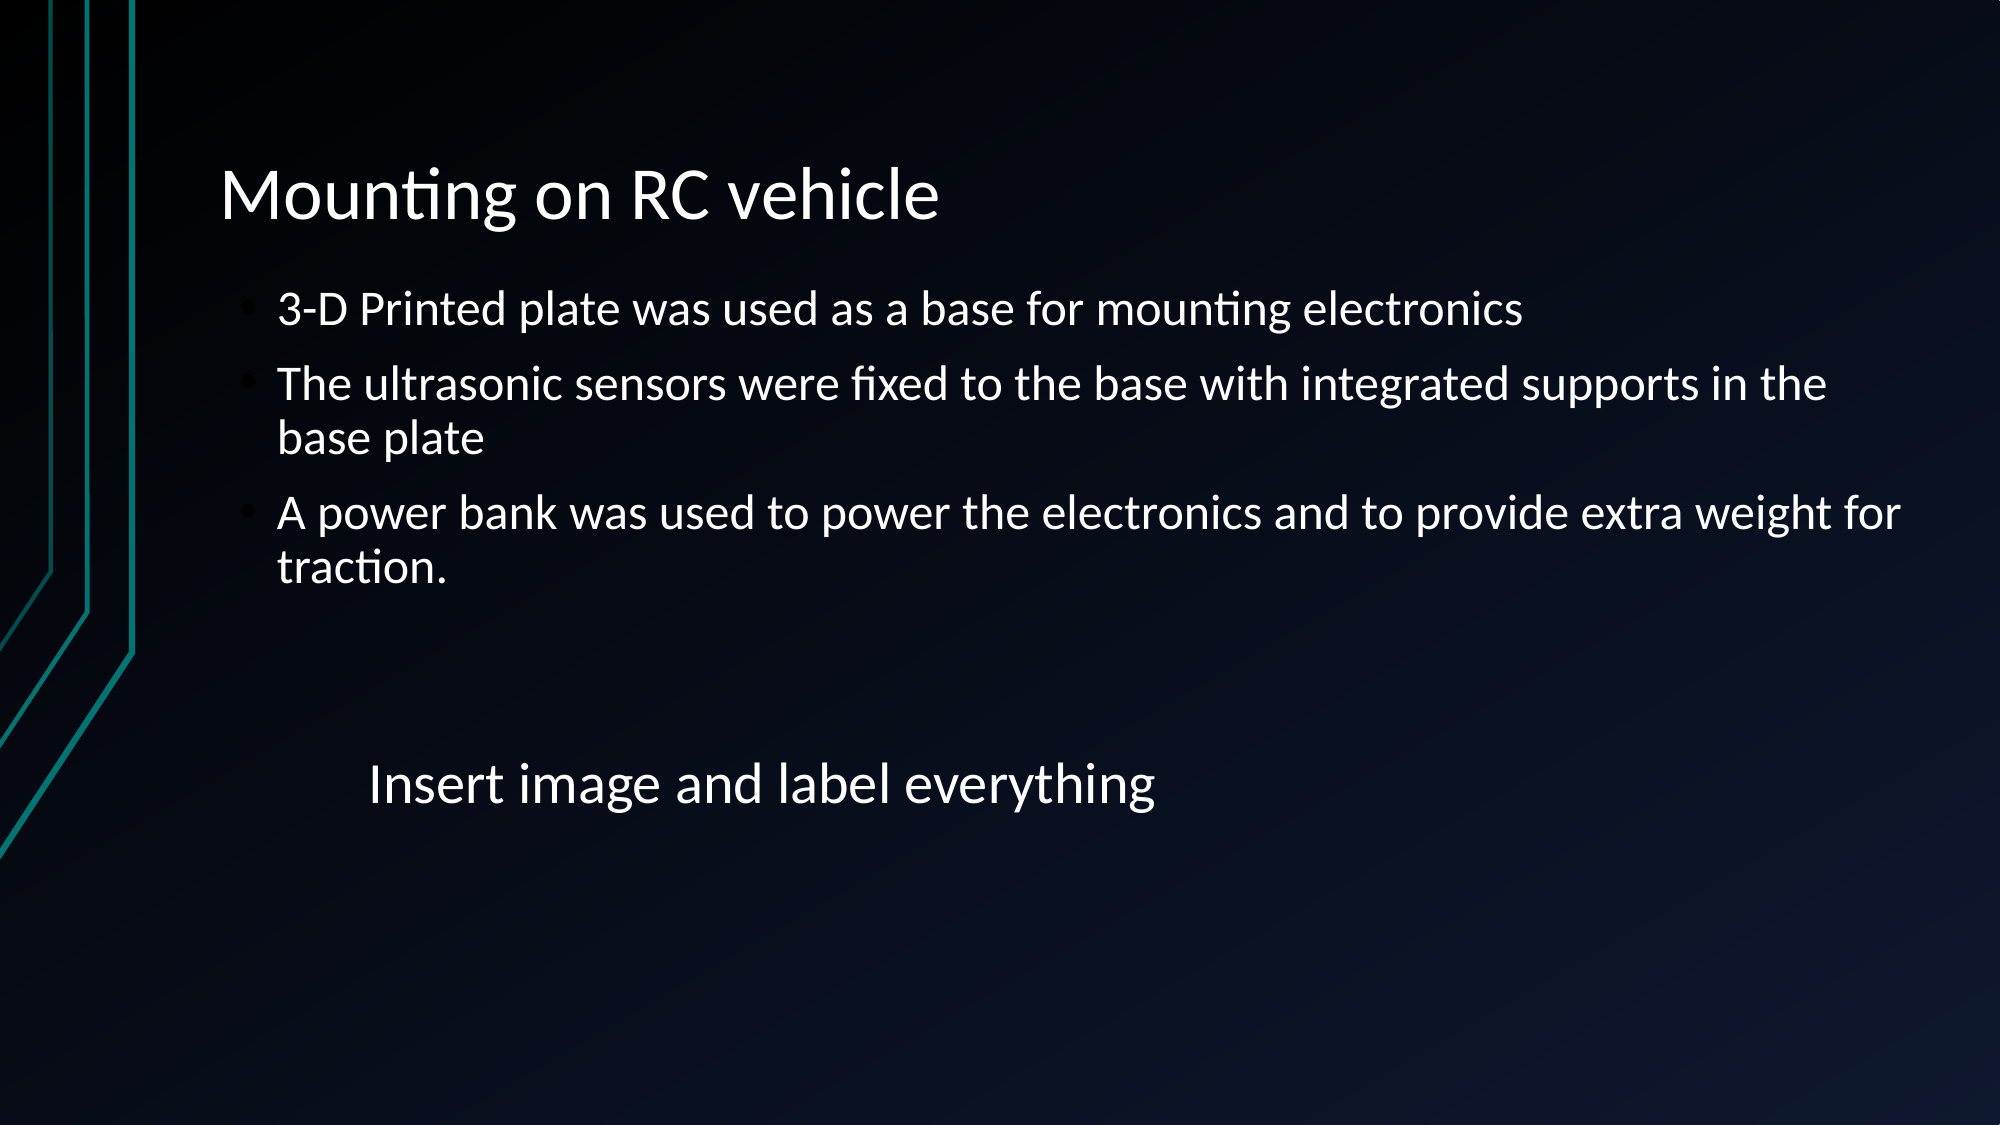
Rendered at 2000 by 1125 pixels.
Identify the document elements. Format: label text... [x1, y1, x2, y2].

text_box 3-D Printed plate was used as a base for mounting electronics The ultrasonic sensors were fixed to the base with integrated supports in the base plate A power bank was used to power the electronics and to provide extra weight for traction. [224, 274, 1938, 602]
title Mounting on RC vehicle [199, 45, 1900, 246]
text_box Insert image and label everything [353, 737, 1186, 823]
